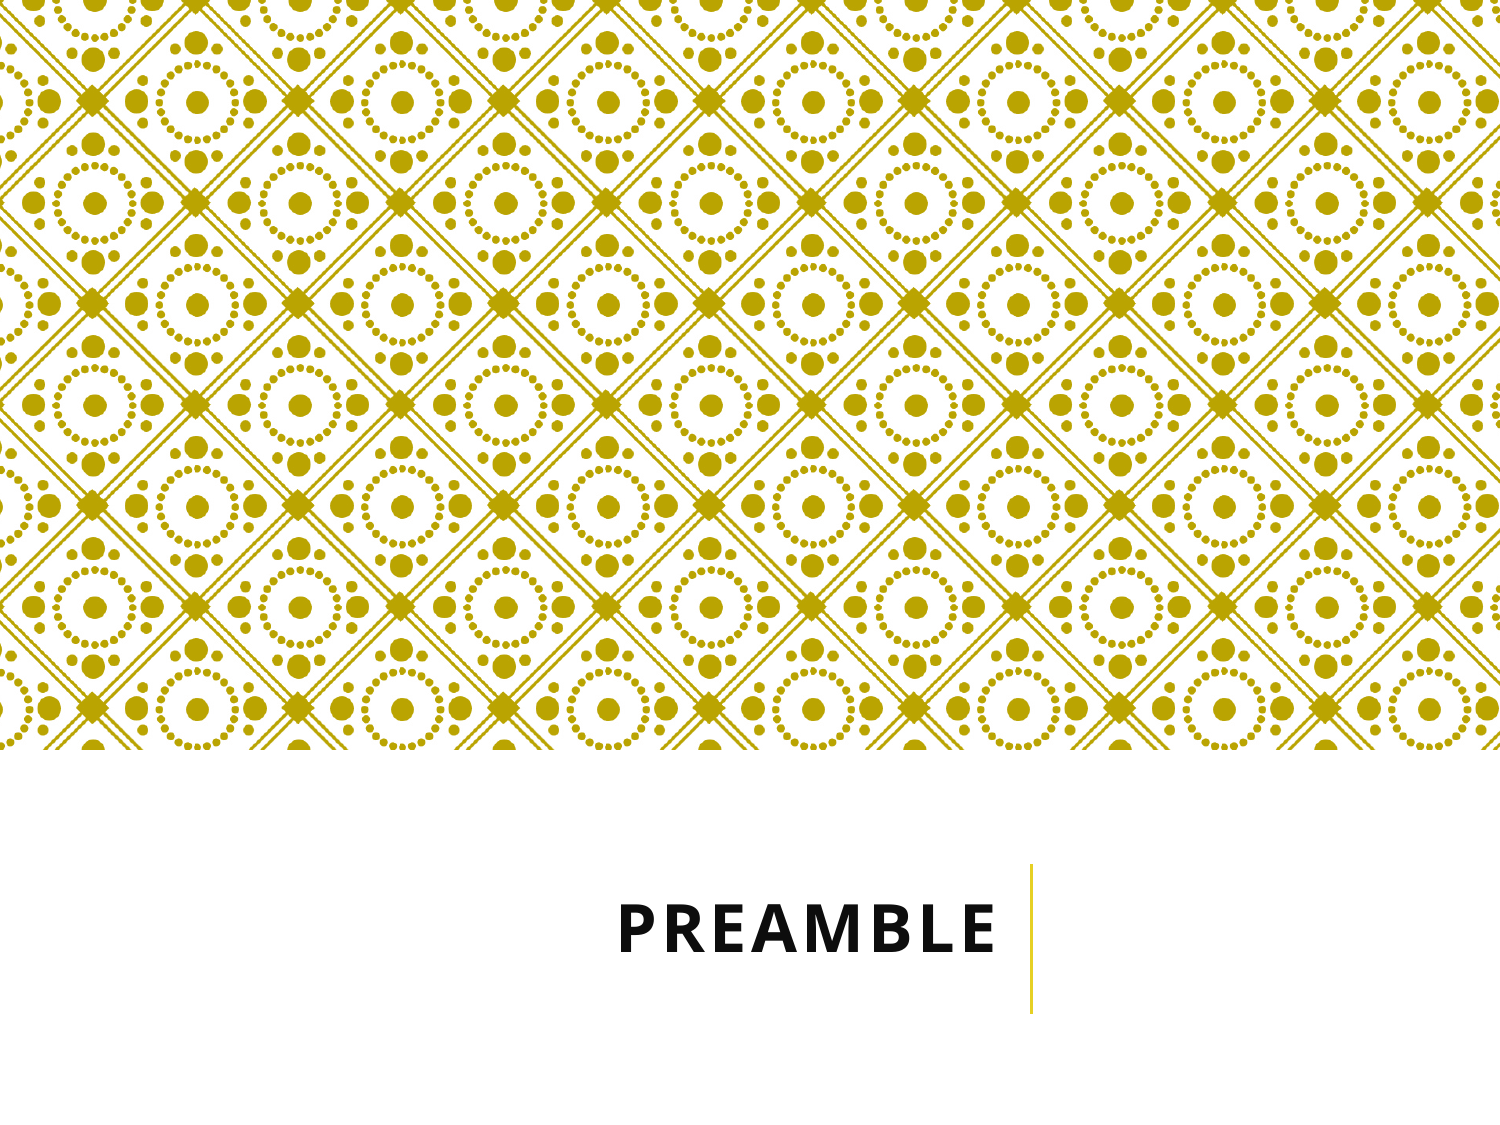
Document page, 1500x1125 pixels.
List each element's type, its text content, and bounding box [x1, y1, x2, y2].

title Preamble [56, 813, 1013, 1054]
